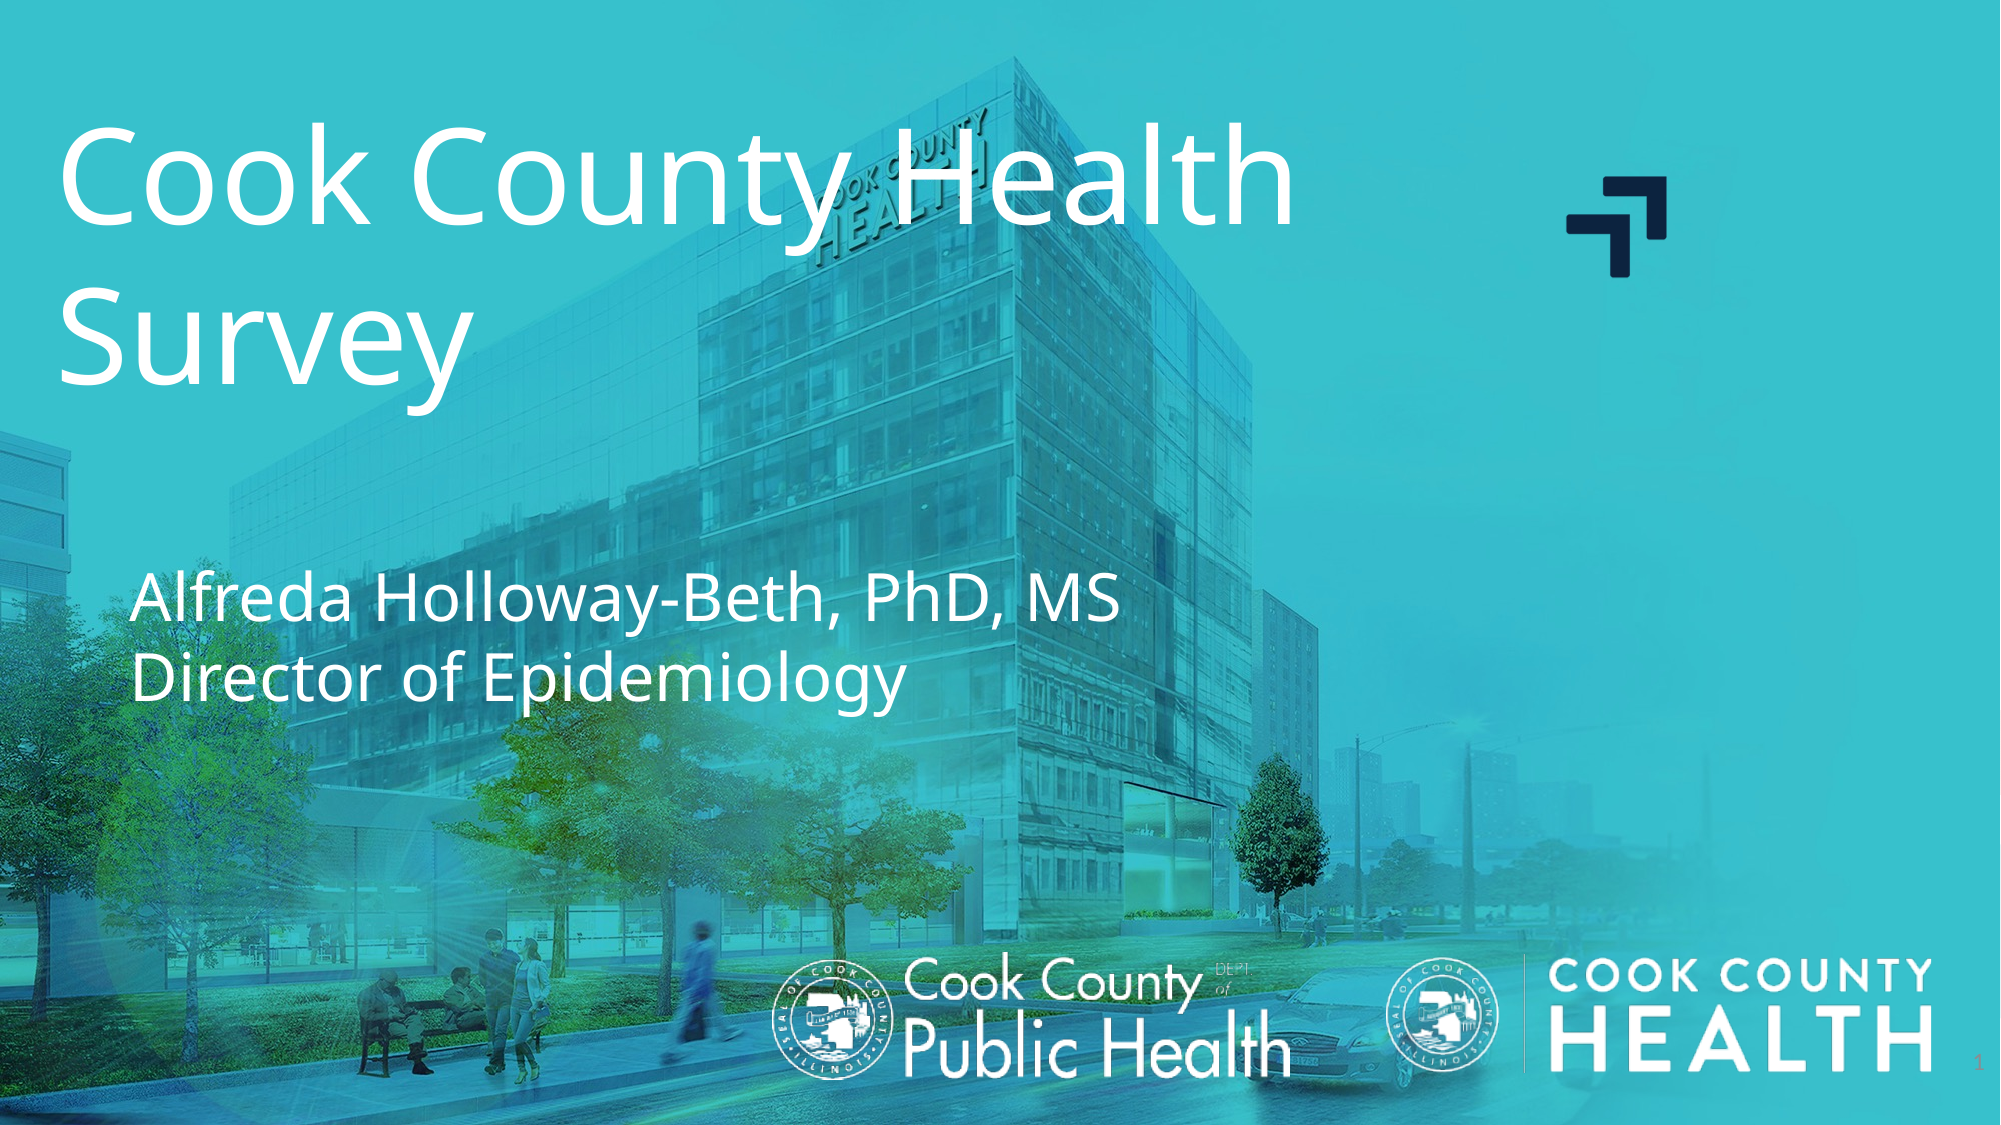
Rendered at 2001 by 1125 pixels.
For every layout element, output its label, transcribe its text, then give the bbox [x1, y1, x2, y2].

slide_number 1 [1550, 1030, 2000, 1091]
list Alfreda Holloway-Beth, PhD, MS Director of Epidemiology [114, 547, 1187, 1125]
picture [0, 0, 2001, 1125]
title Cook County Health Survey [40, 172, 1671, 572]
